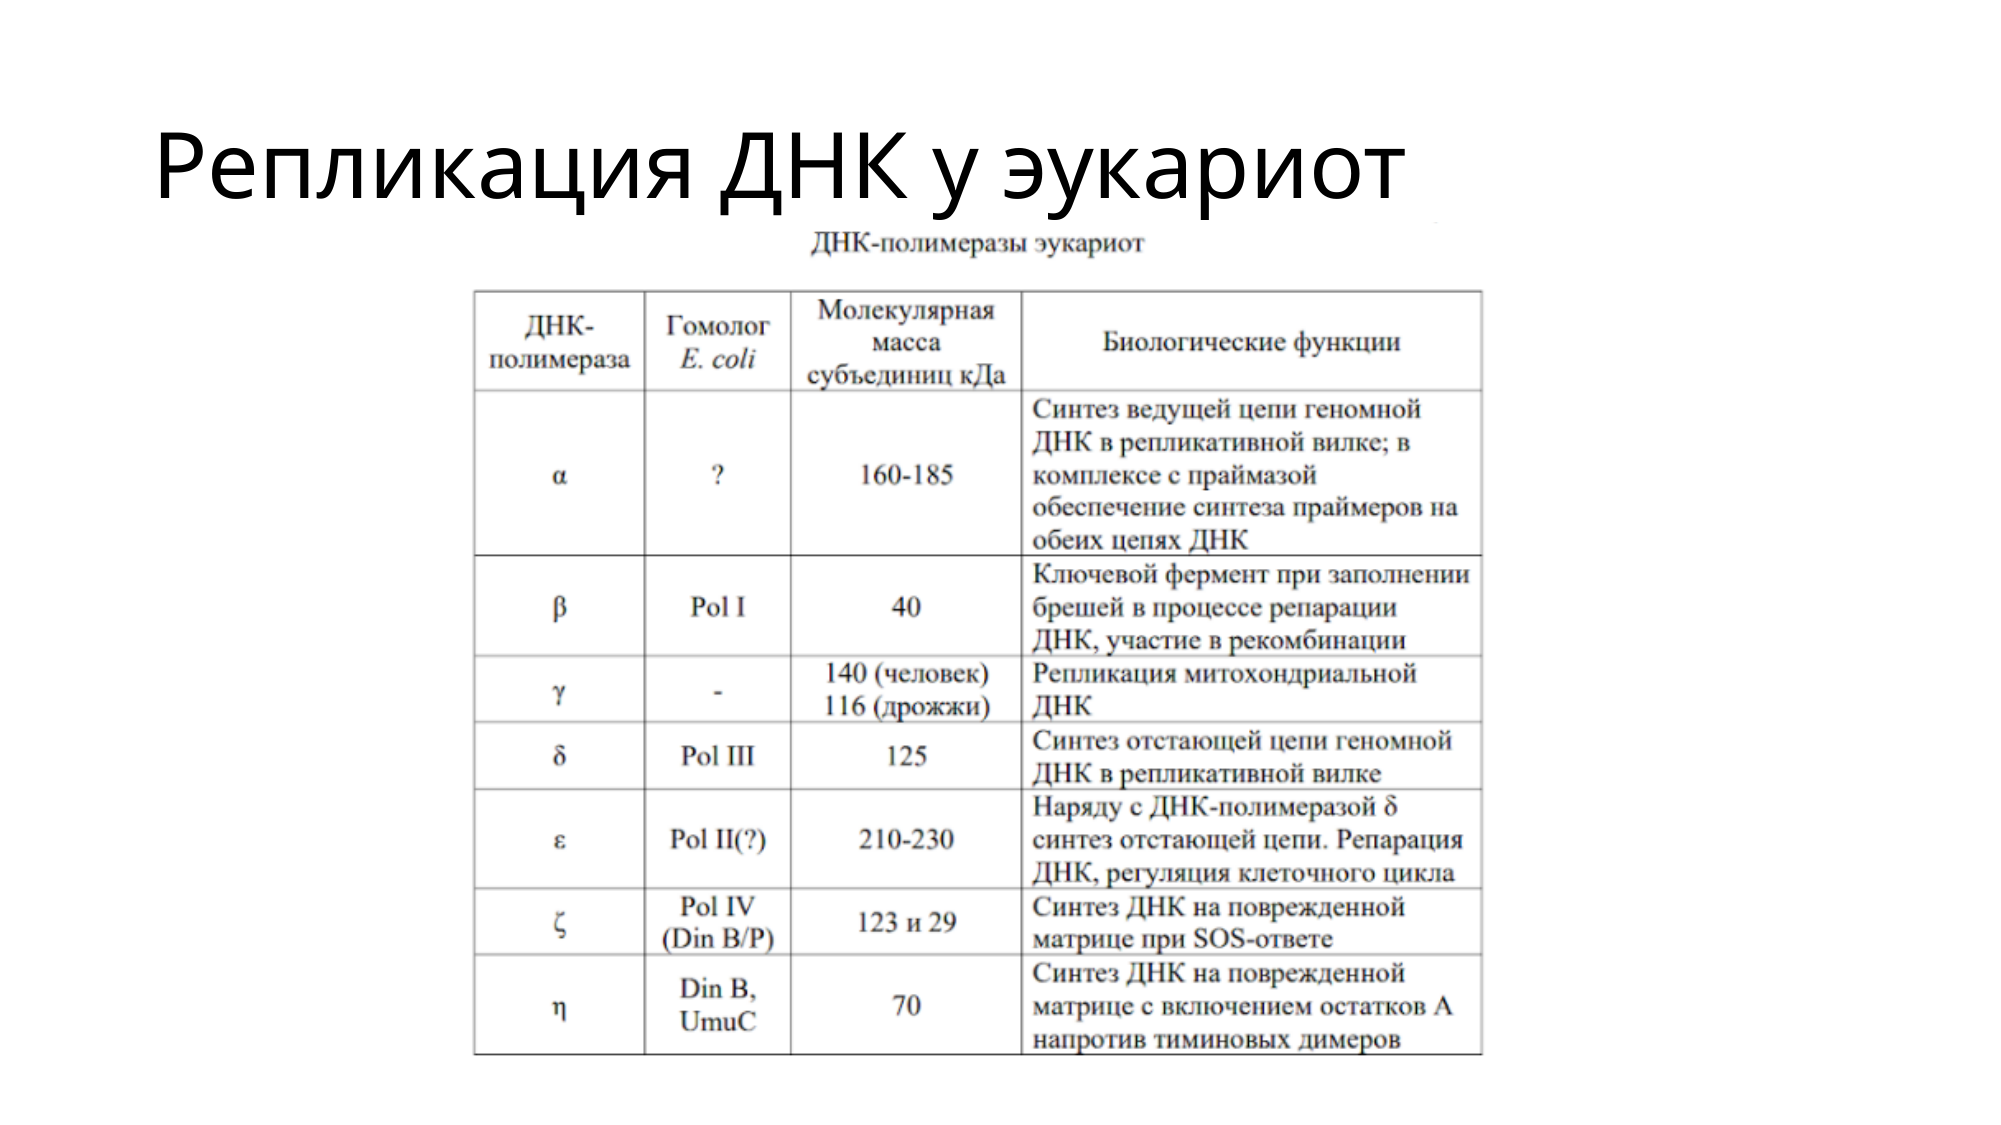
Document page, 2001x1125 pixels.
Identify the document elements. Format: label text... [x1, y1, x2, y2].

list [442, 222, 1516, 1063]
title Репликация ДНК у эукариот [137, 59, 1863, 278]
